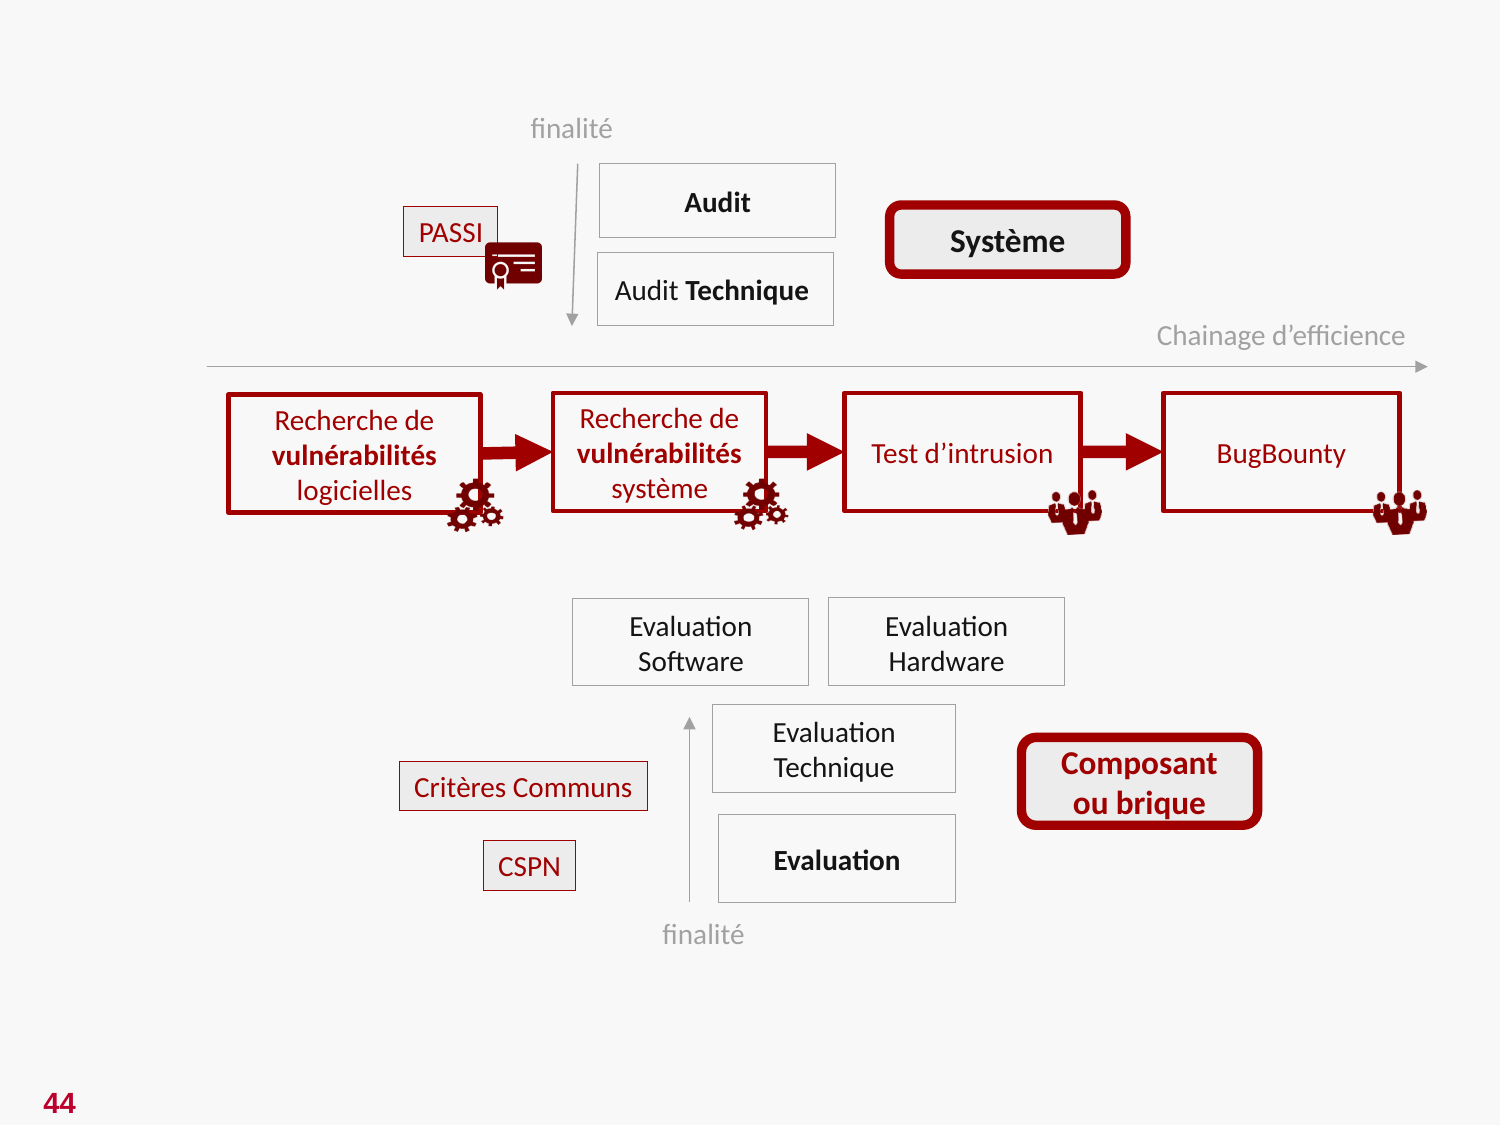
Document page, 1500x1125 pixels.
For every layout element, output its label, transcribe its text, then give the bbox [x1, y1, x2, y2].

picture [485, 237, 543, 295]
text_box Audit Technique [597, 252, 834, 326]
text_box finalité [515, 101, 628, 152]
text_box Recherche de vulnérabilités logicielles [228, 394, 481, 513]
text_box Test d’intrusion [844, 392, 1081, 511]
text_box Recherche de vulnérabilités système [552, 392, 766, 511]
text_box Evaluation Software [572, 598, 809, 686]
text_box finalité [647, 907, 760, 958]
text_box PASSI [403, 206, 498, 257]
text_box Système [887, 202, 1128, 277]
picture [1372, 490, 1427, 535]
text_box Evaluation [718, 814, 956, 903]
picture [732, 476, 789, 531]
text_box Evaluation Technique [712, 704, 956, 793]
text_box Audit [599, 163, 836, 238]
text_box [571, 163, 578, 327]
text_box BugBounty [1163, 392, 1400, 511]
picture [444, 476, 505, 534]
text_box Composant ou brique [1019, 735, 1260, 828]
text_box Evaluation Hardware [828, 597, 1065, 686]
picture [1047, 490, 1102, 535]
text_box Chainage d’efficience [1142, 308, 1428, 359]
text_box Critères Communs [399, 761, 648, 811]
text_box CSPN [483, 840, 576, 891]
